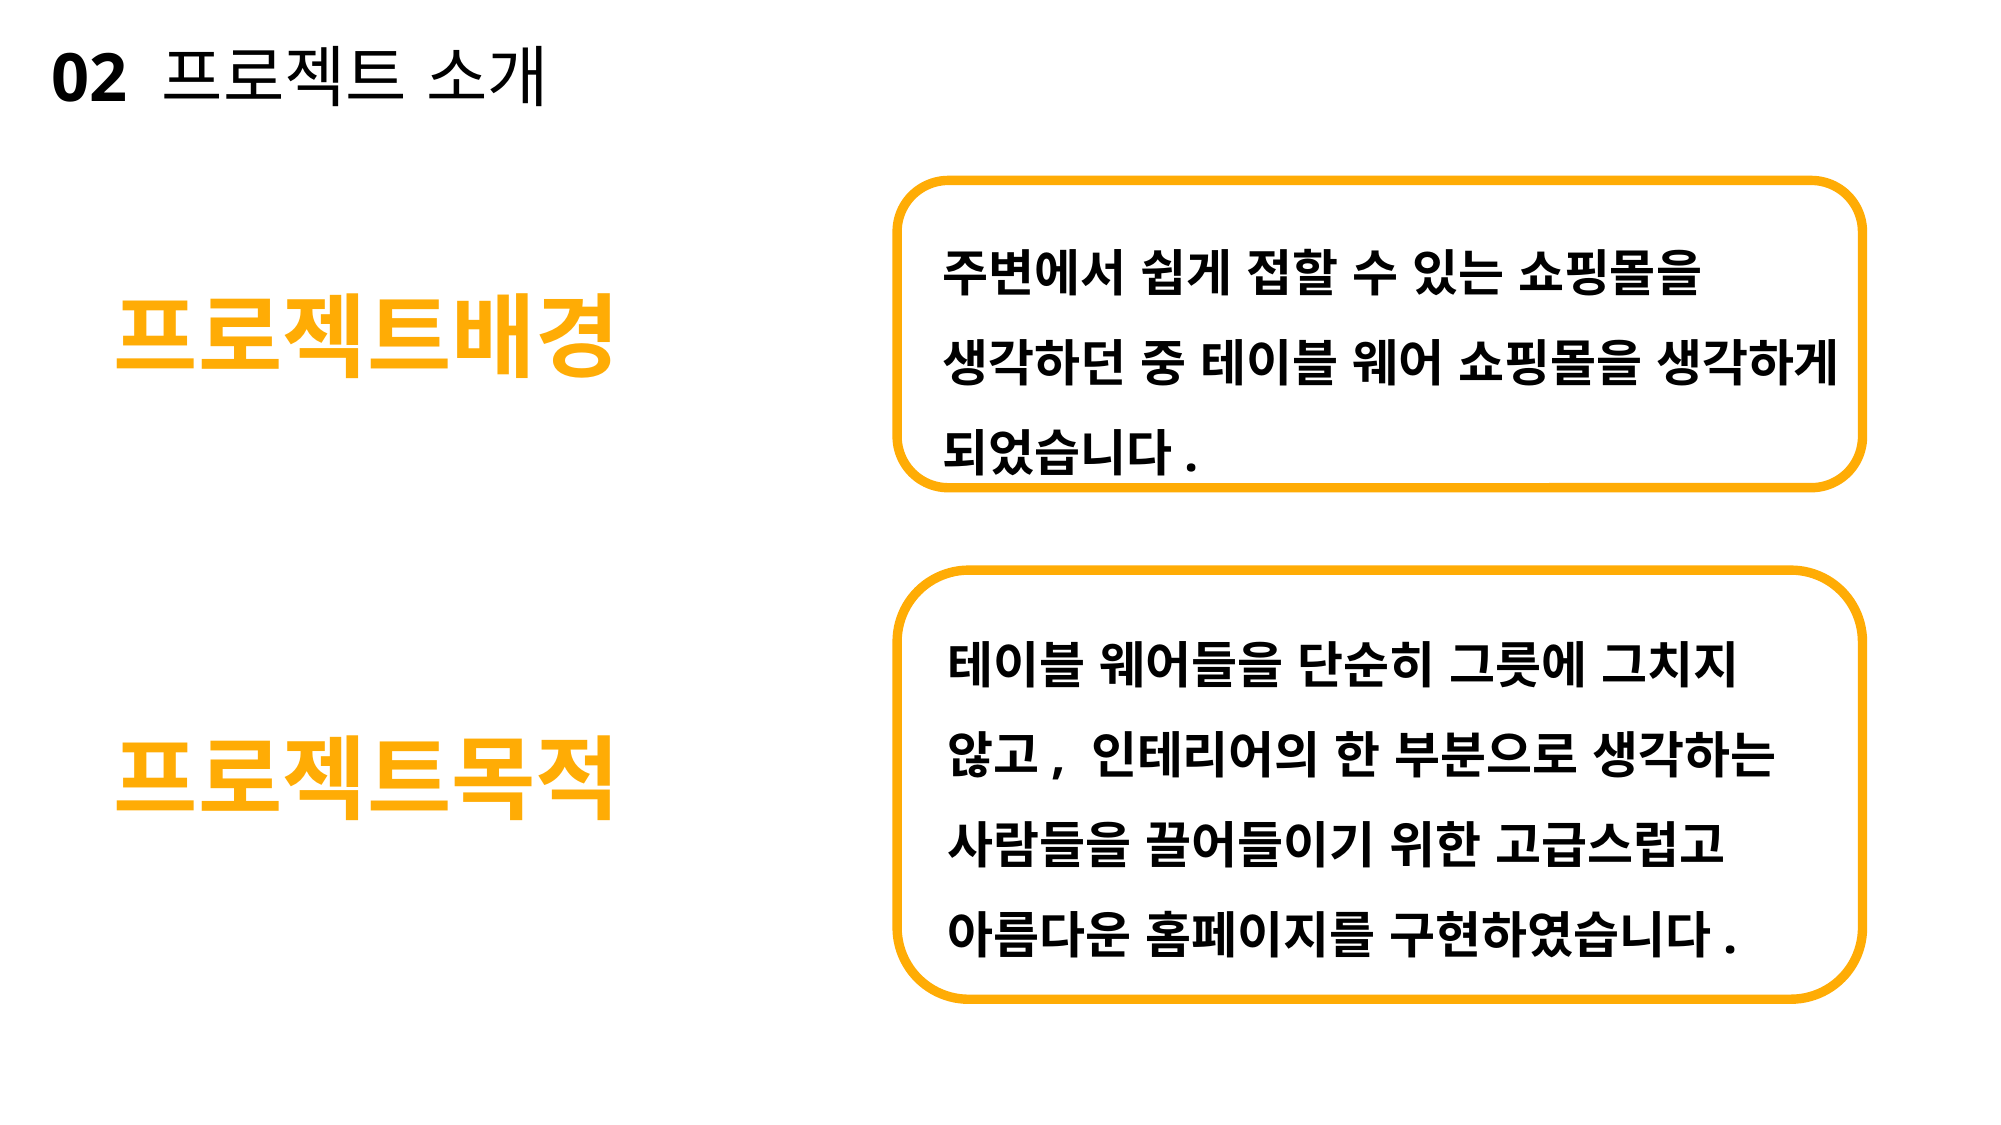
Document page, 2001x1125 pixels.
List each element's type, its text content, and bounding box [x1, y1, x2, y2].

text_box 프로젝트목적 [99, 713, 726, 839]
text_box [896, 179, 1864, 489]
text_box 주변에서 쉽게 접할 수 있는 쇼핑몰을 생각하던 중 테이블 웨어 쇼핑몰을 생각하게 되었습니다. [927, 450, 1863, 490]
text_box [896, 569, 1864, 1001]
text_box 프로젝트배경 [99, 271, 726, 397]
text_box 02 프로젝트 소개 [37, 27, 818, 203]
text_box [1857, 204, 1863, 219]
